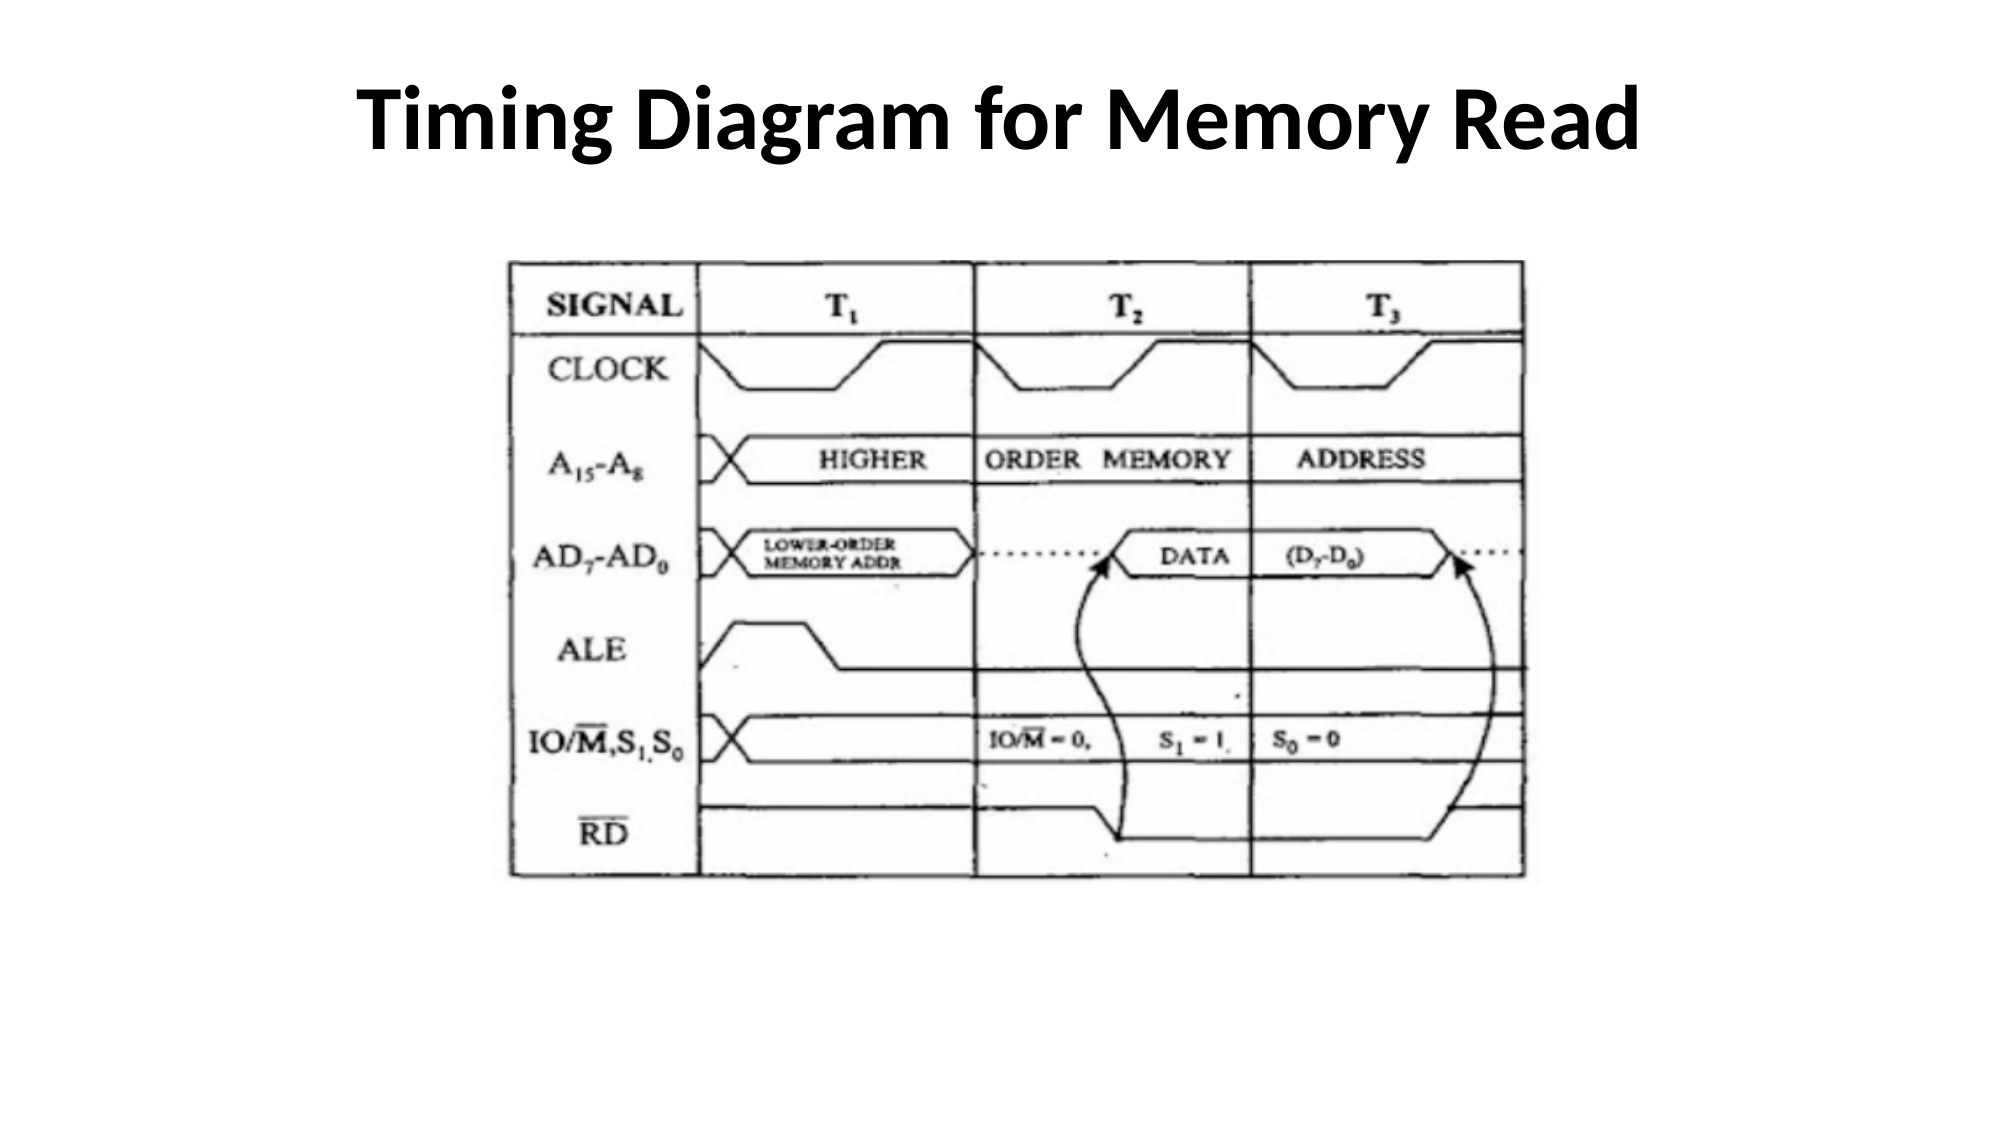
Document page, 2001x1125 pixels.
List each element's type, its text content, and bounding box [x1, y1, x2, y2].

text_box Timing Diagram for Memory Read [270, 50, 1730, 176]
picture [490, 260, 1541, 884]
